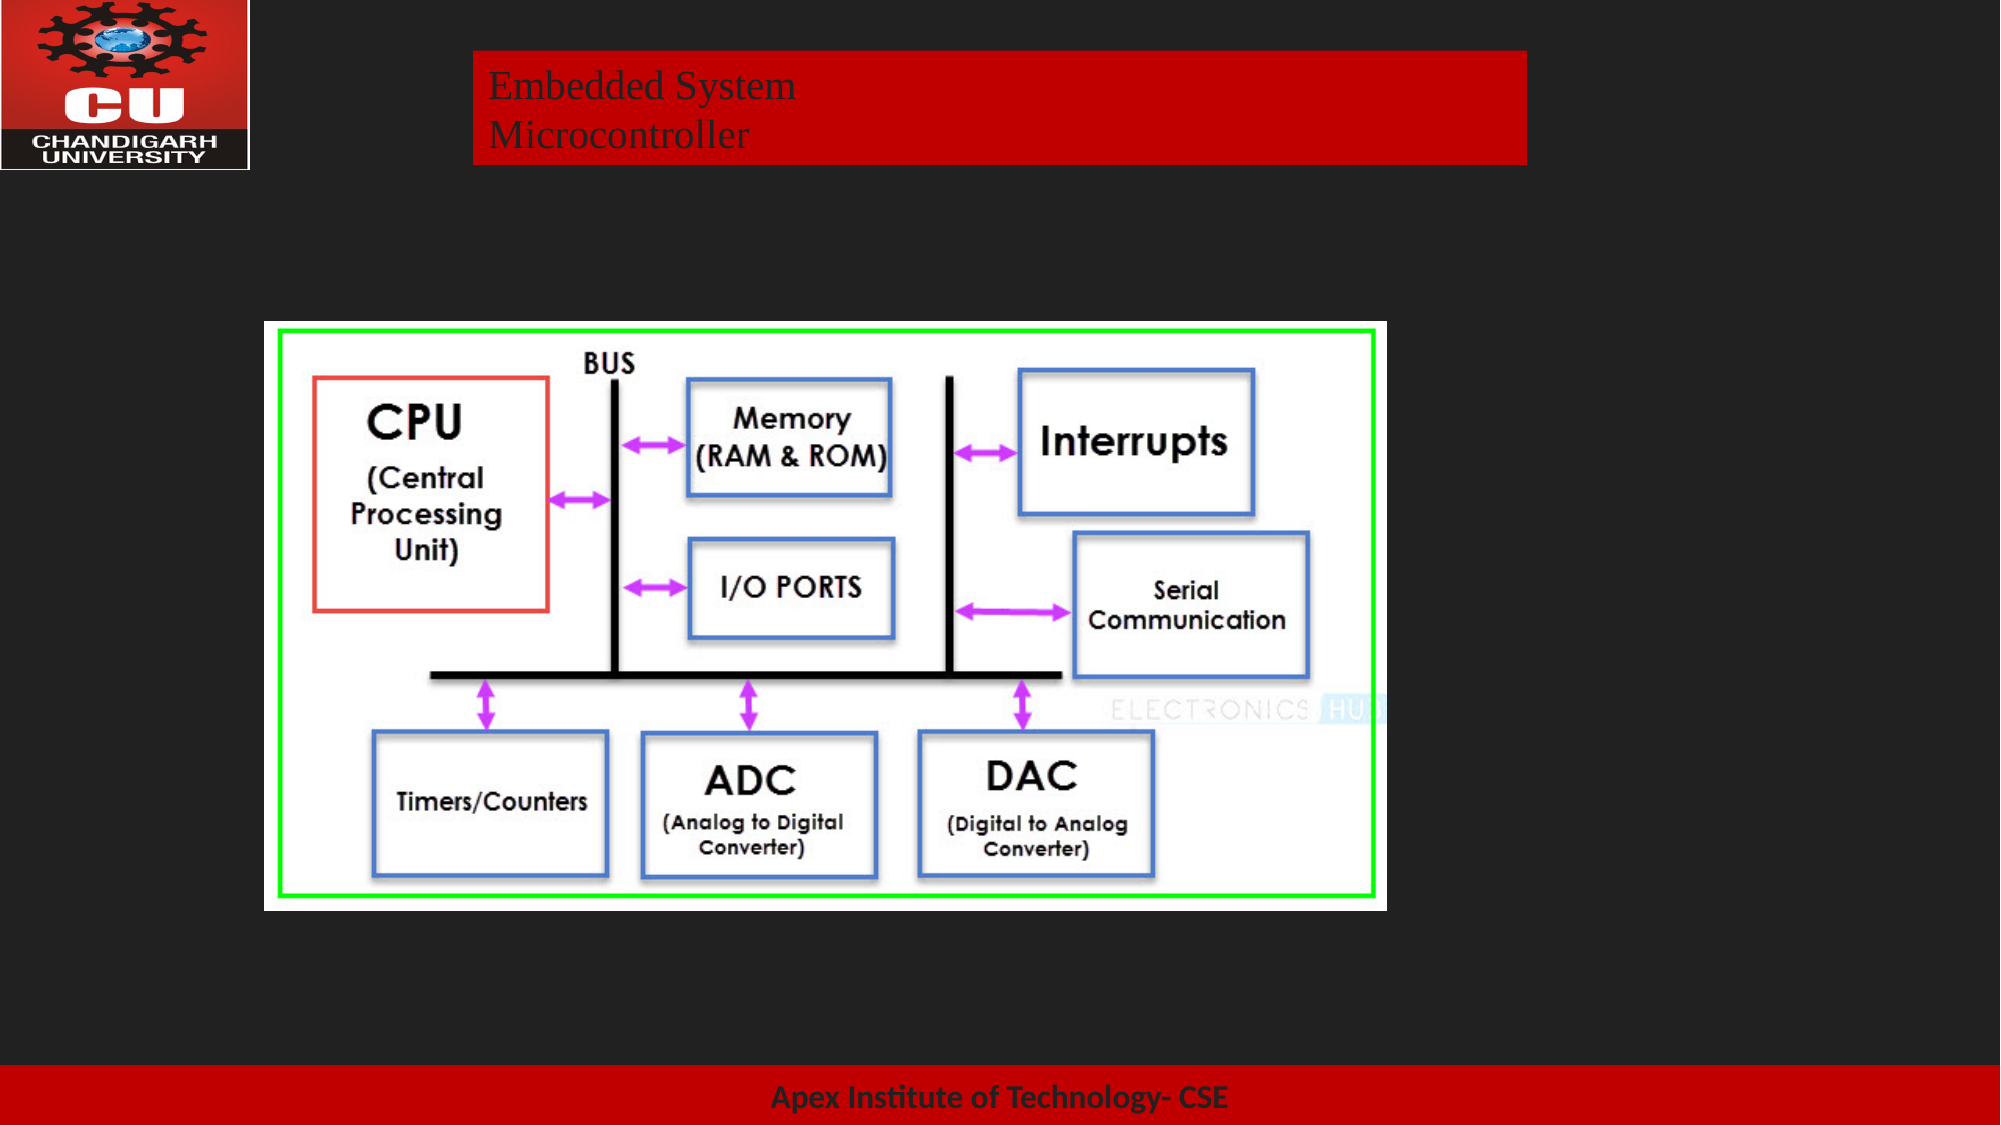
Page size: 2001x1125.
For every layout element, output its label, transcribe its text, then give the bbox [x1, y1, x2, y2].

picture [0, 0, 251, 171]
picture [264, 321, 1387, 911]
text_box Apex Institute of Technology- CSE [0, 1065, 2000, 1125]
title Embedded System Microcontroller [473, 50, 1527, 165]
